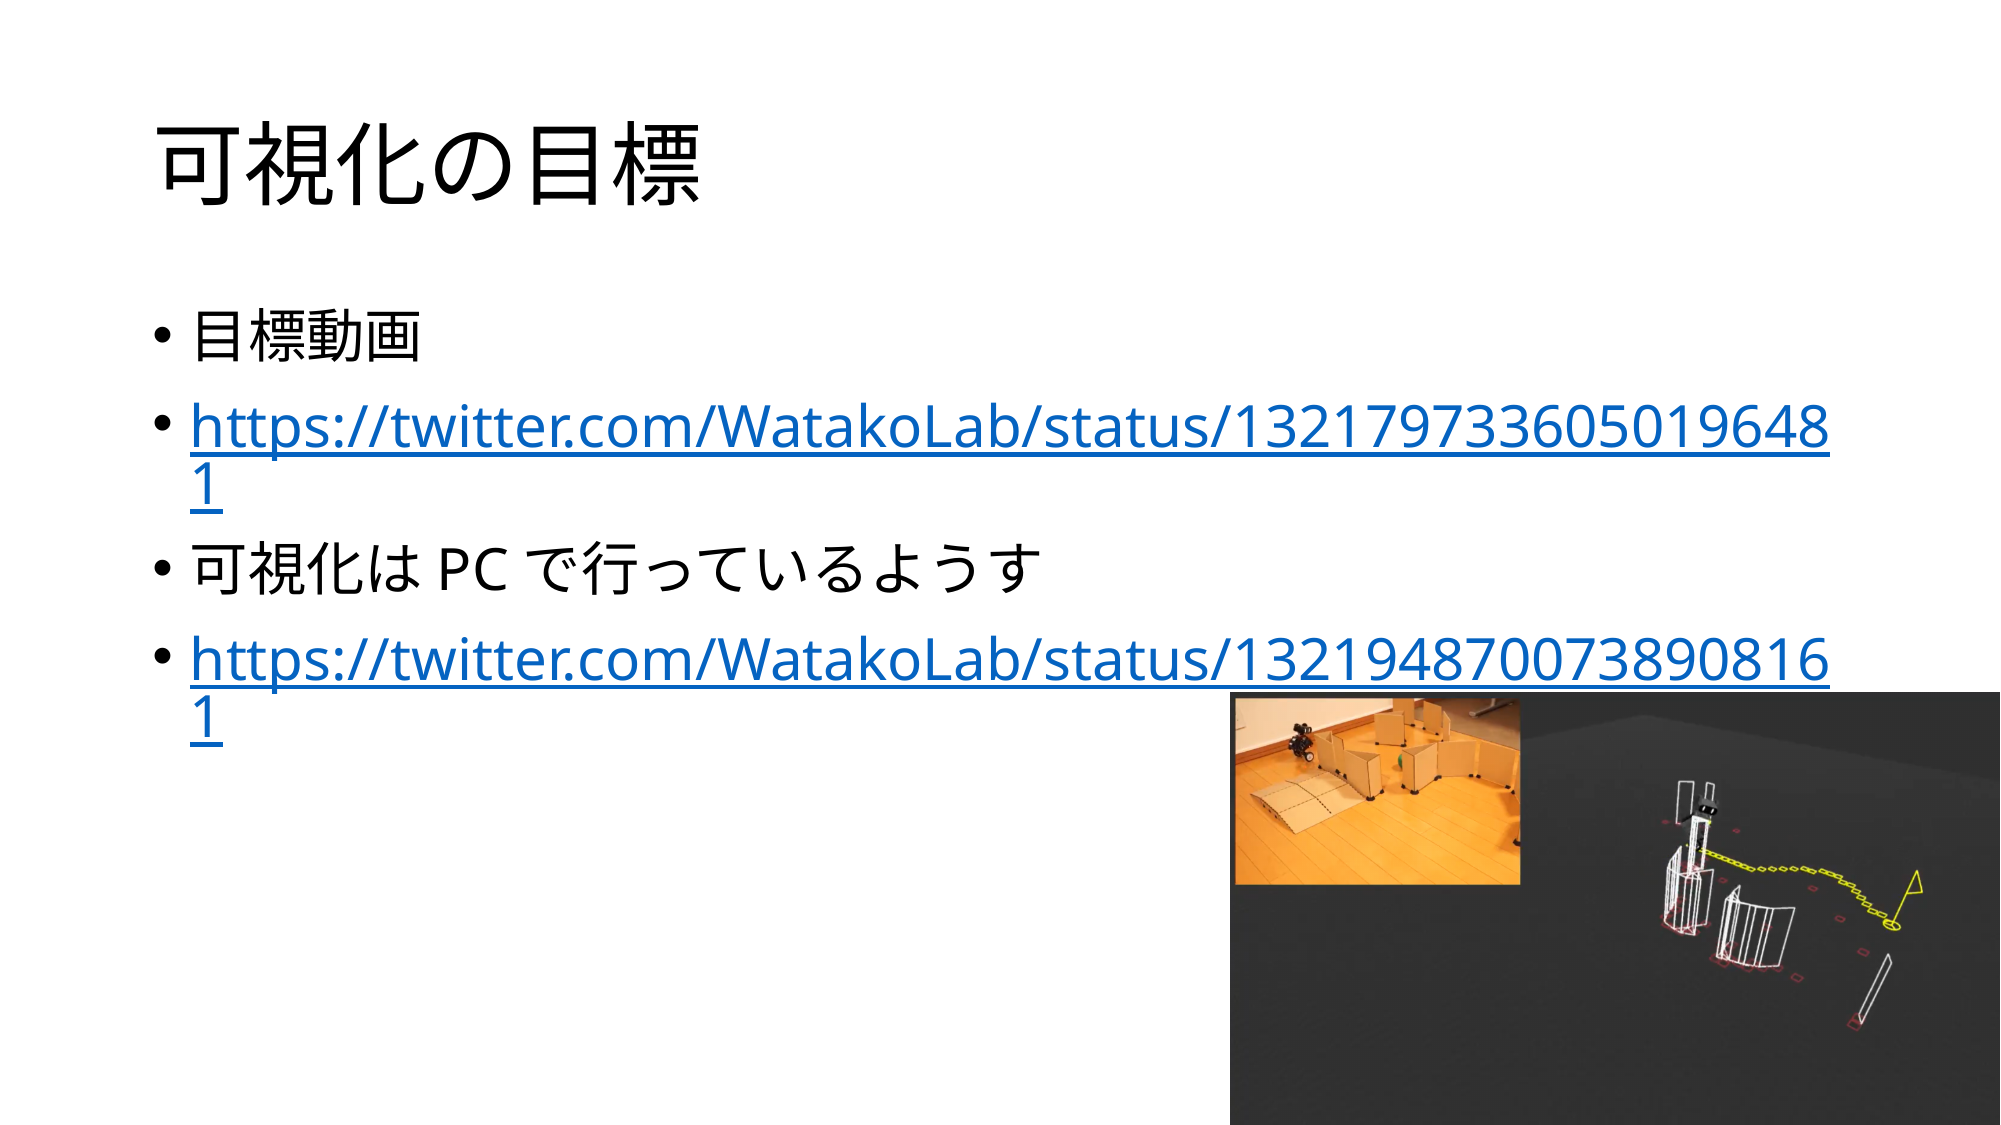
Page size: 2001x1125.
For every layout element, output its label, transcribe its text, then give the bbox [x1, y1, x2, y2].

title 可視化の目標 [137, 59, 1863, 278]
picture [1230, 692, 2000, 1125]
list 目標動画 https://twitter.com/WatakoLab/status/1321797336050196481 可視化はPCで行っているようす https://twitter.com/WatakoLab/status/1321948700738908161 [137, 299, 1863, 1014]
